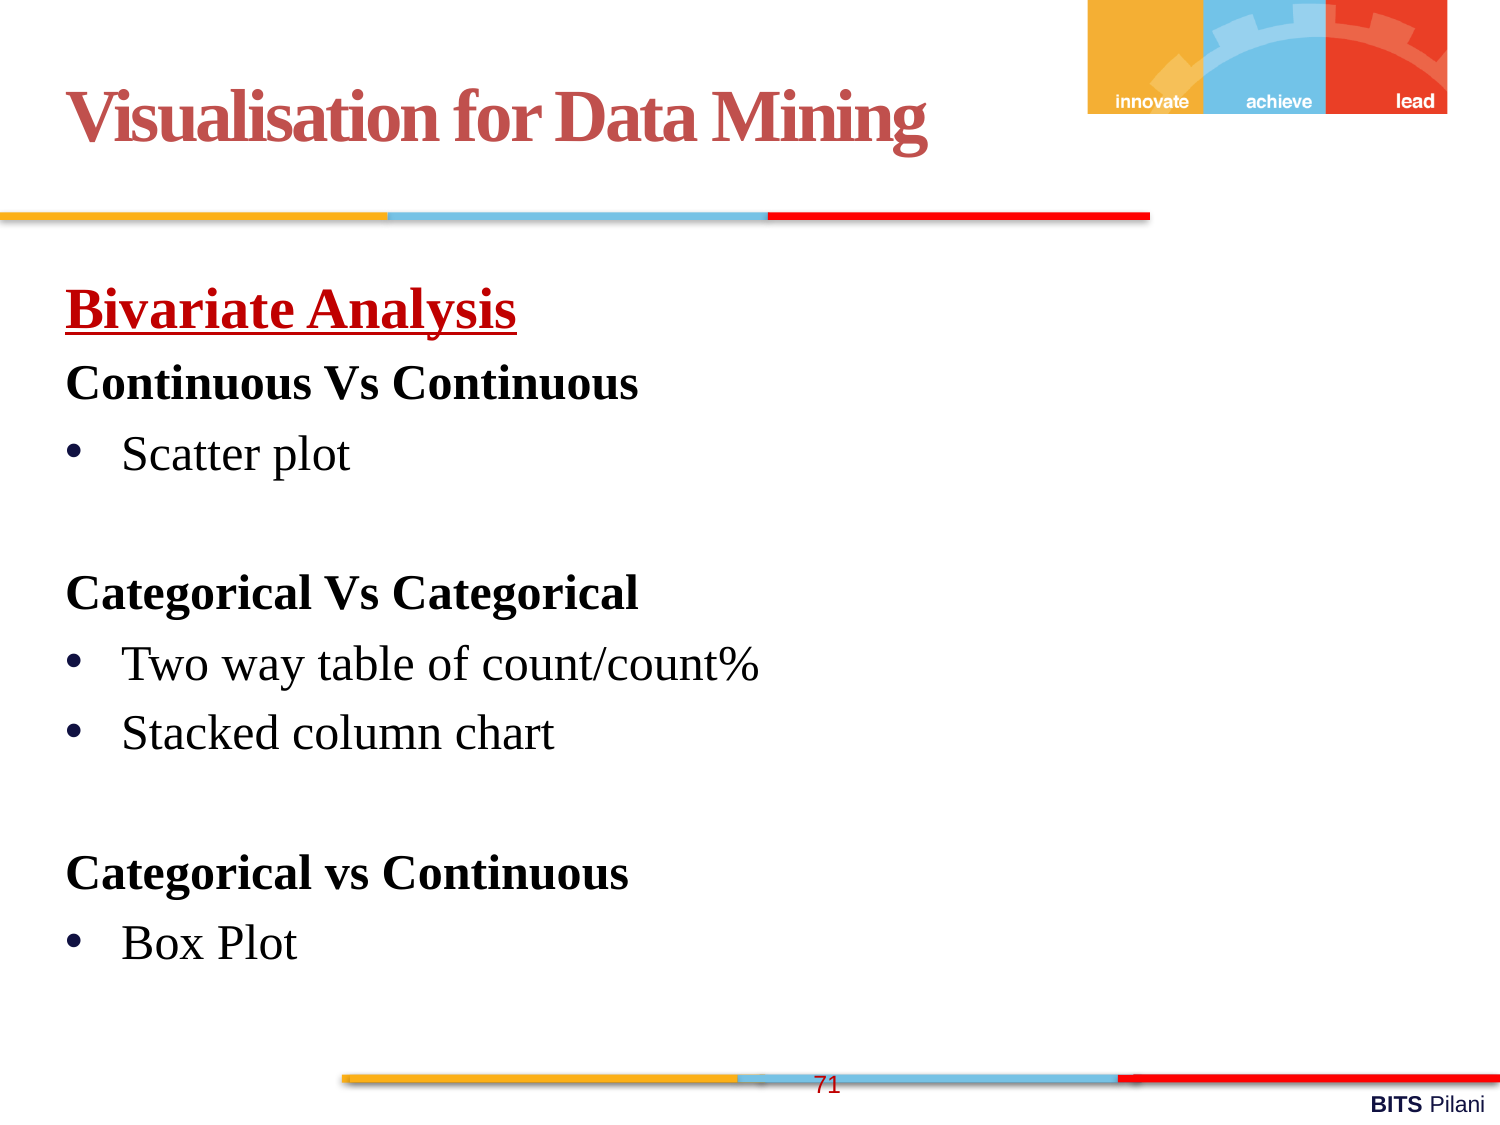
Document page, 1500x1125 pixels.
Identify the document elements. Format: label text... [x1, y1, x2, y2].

list Visualisation for Data Mining [49, 24, 1088, 213]
picture [1087, 0, 1448, 114]
list Bivariate Analysis Continuous Vs Continuous Scatter plot Categorical Vs Categorical Two way table of count/count% Stacked column chart Categorical vs Continuous Box Plot [49, 262, 1401, 1006]
slide_number 71 [506, 1053, 857, 1114]
